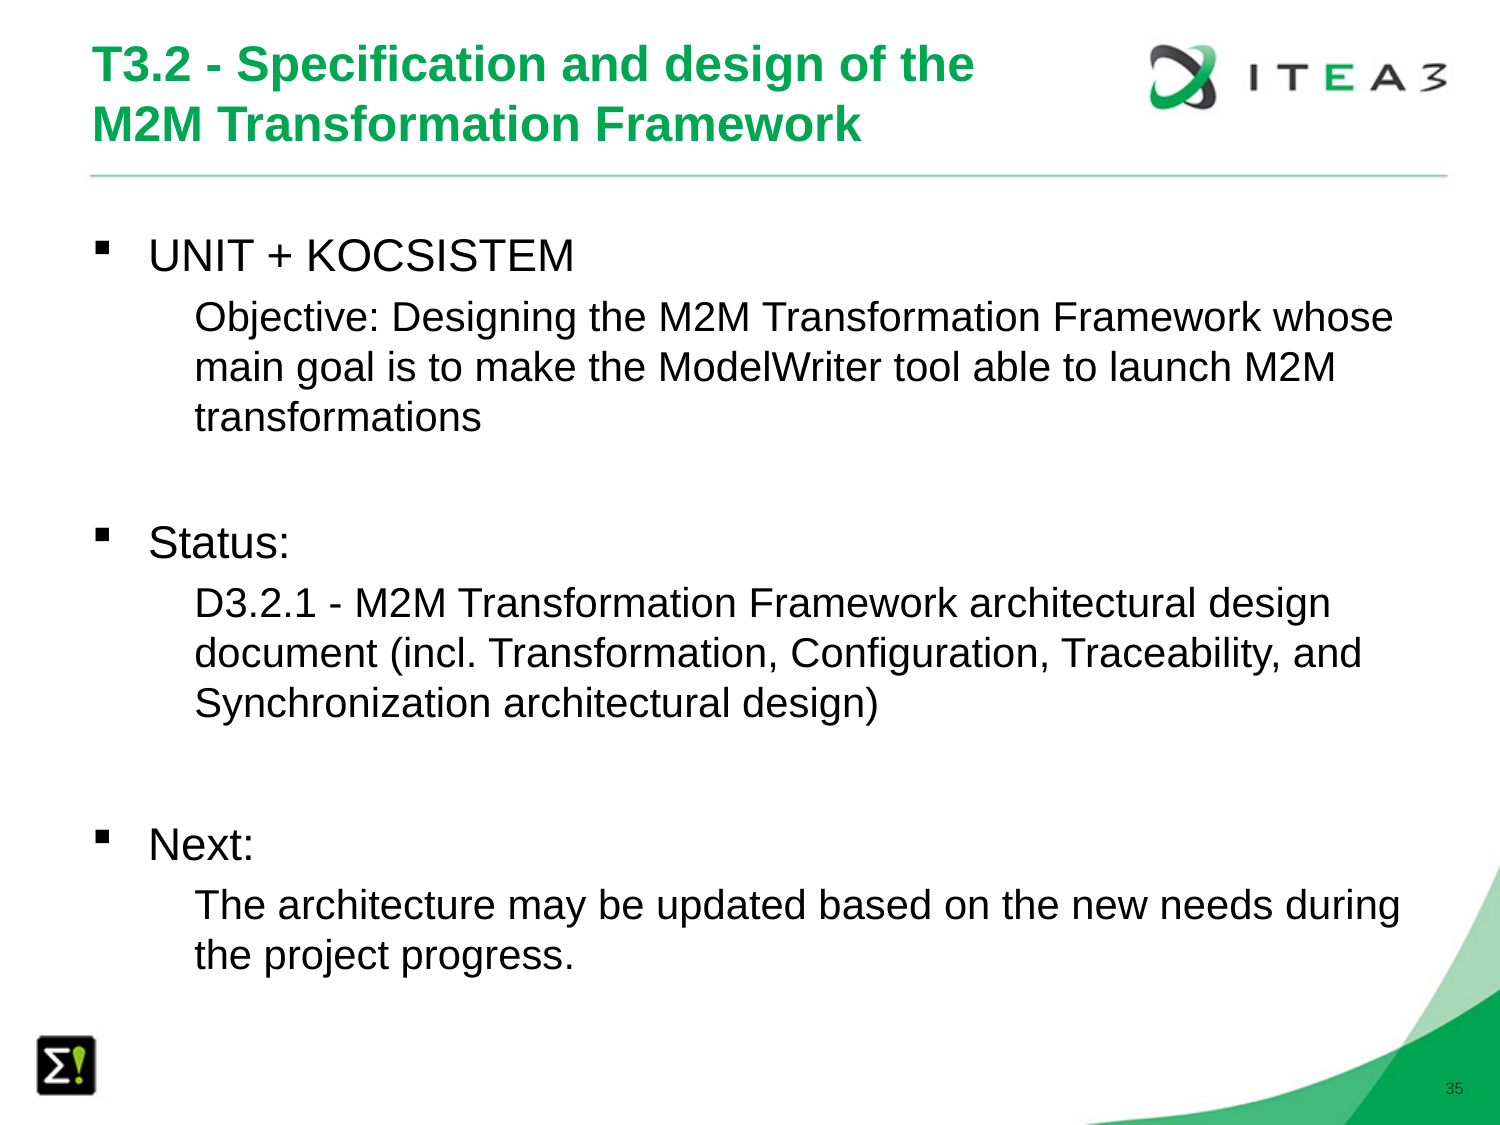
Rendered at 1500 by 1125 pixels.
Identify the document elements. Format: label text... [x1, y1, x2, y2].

picture [0, 0, 1500, 1125]
list UNIT + KOCSISTEM Objective: Designing the M2M Transformation Framework whose main goal is to make the ModelWriter tool able to launch M2M transformations Status: D3.2.1 - M2M Transformation Framework architectural design document (incl. Transformation, Configuration, Traceability, and Synchronization architectural design) Next: The architecture may be updated based on the new needs during the project progress. [76, 218, 1447, 1046]
title T3.2 - Specification and design of the M2M Transformation Framework [76, 23, 1099, 160]
